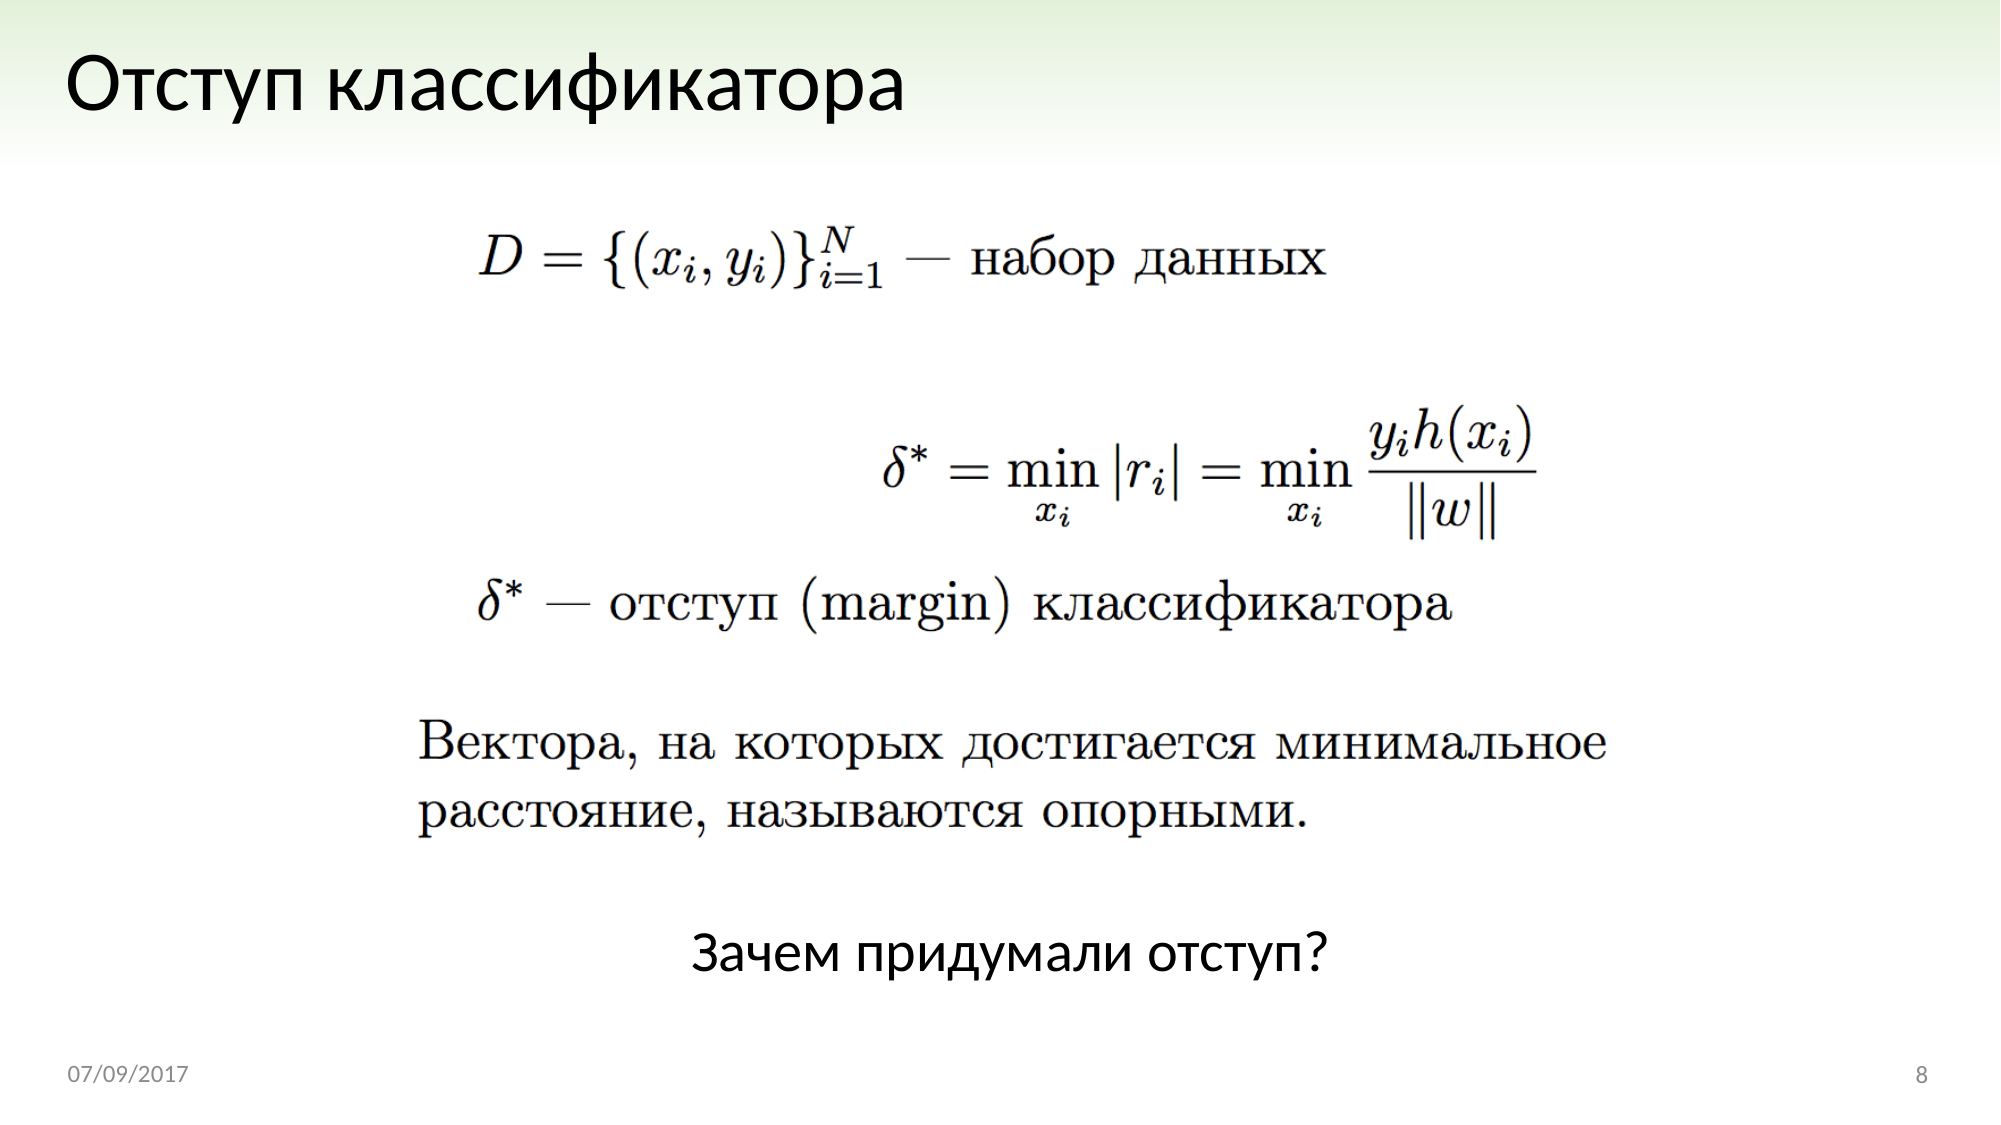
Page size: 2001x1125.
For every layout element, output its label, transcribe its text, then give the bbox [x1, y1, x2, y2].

title Отступ классификатора [50, 28, 1943, 137]
slide_number 8 [1493, 1044, 1944, 1104]
text_box Зачем придумали отступ? [676, 906, 1346, 991]
picture [382, 693, 1640, 856]
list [447, 203, 1575, 655]
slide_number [52, 1042, 503, 1103]
